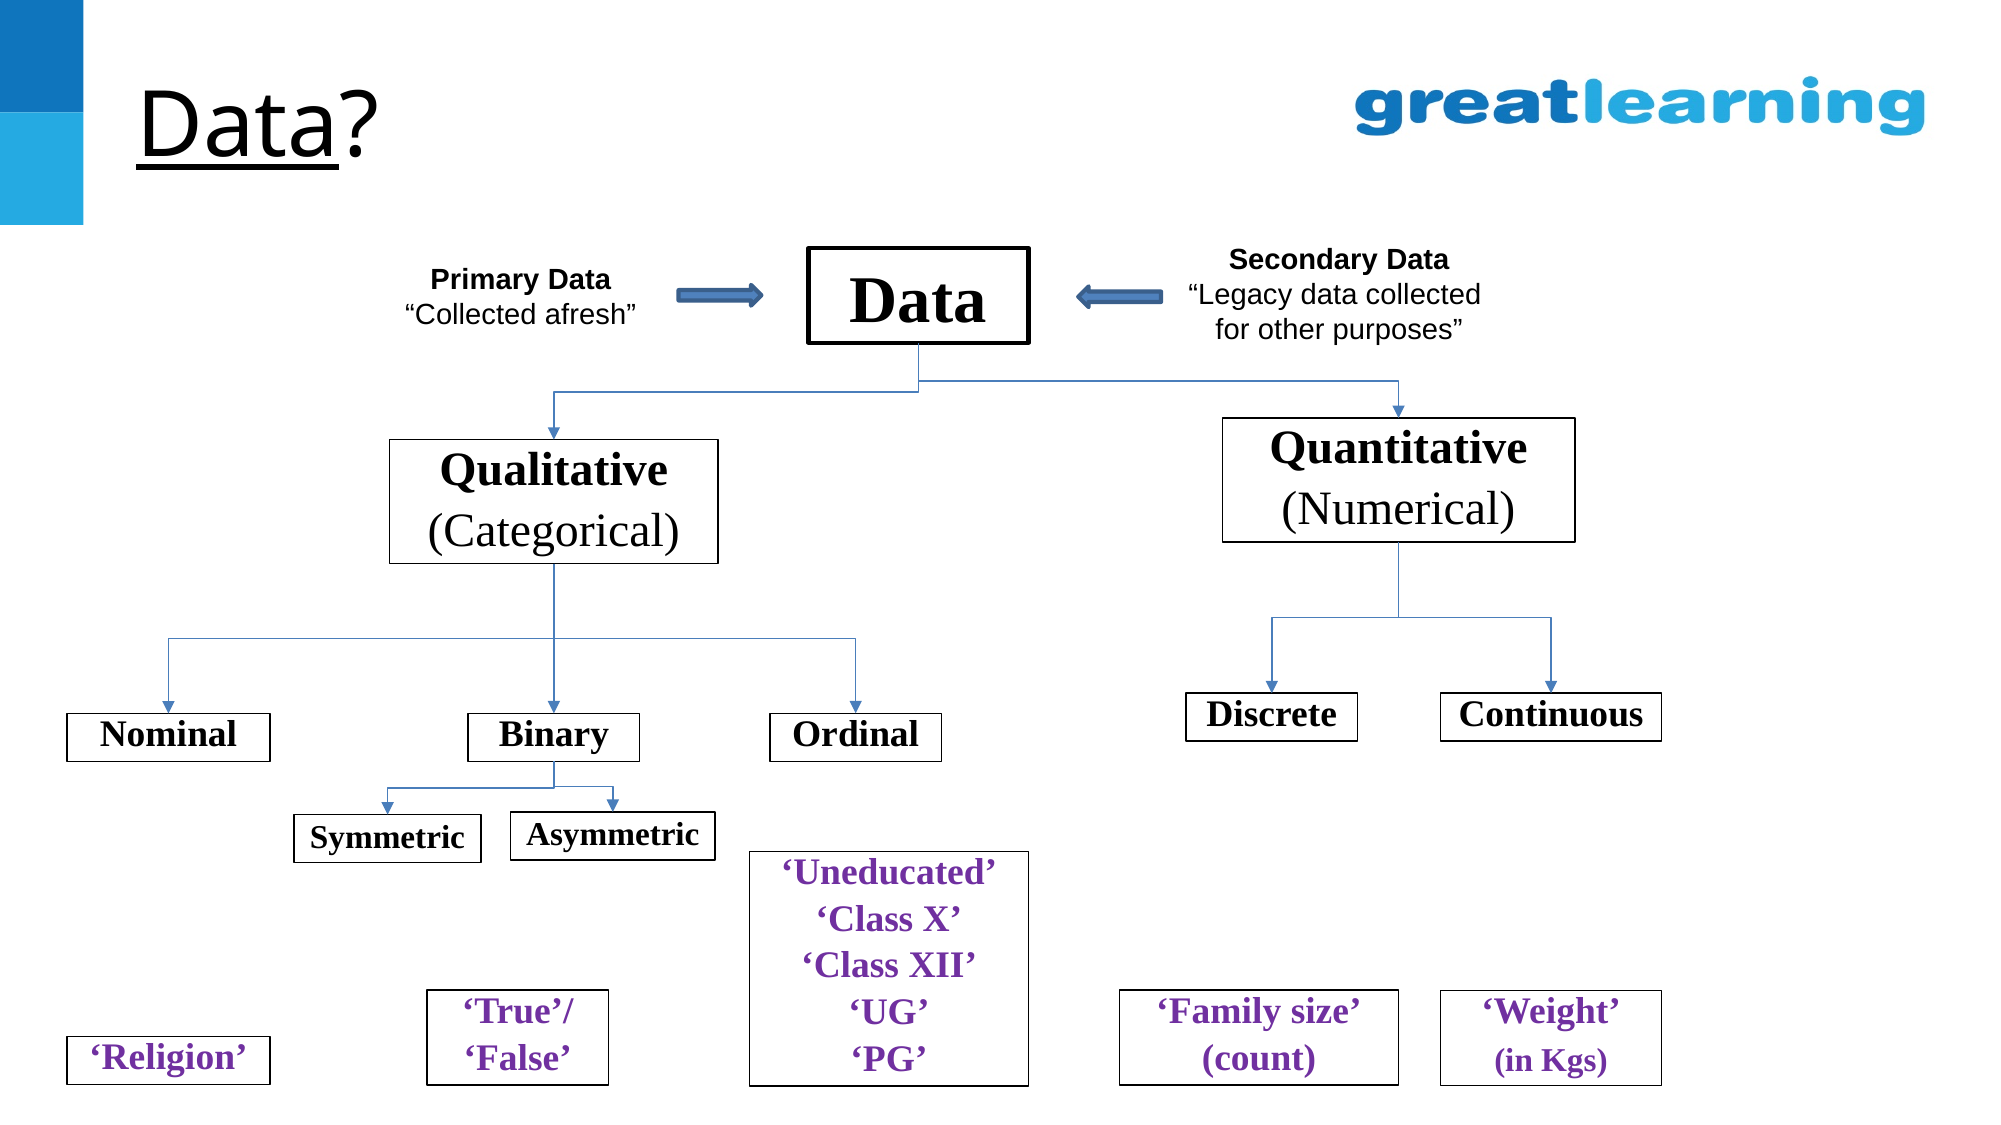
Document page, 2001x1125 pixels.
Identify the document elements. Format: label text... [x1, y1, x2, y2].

text_box [676, 287, 683, 303]
text_box Qualitative (Categorical) [387, 438, 683, 566]
text_box Symmetric [292, 839, 439, 850]
text_box Binary [501, 711, 624, 763]
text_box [1399, 541, 1551, 695]
text_box Data [806, 246, 1031, 345]
title Data? [121, 26, 1883, 214]
text_box [1076, 284, 1116, 310]
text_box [1121, 140, 1196, 622]
text_box Ordinal [785, 711, 943, 763]
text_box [1259, 554, 1394, 682]
text_box Quantitative (Numerical) [1220, 416, 1577, 544]
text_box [286, 445, 437, 832]
text_box Primary Data “Collected afresh” [390, 252, 652, 338]
picture [1883, 52, 1936, 145]
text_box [630, 487, 780, 790]
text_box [444, 705, 498, 872]
text_box Secondary Data “Legacy data collected for other purposes” [1200, 232, 1505, 353]
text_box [558, 757, 609, 817]
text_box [688, 209, 785, 492]
text_box Discrete [1184, 691, 1359, 743]
text_box Asymmetric [508, 810, 717, 850]
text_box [66, 851, 1662, 1086]
text_box Nominal [65, 711, 272, 764]
text_box Continuous [1438, 691, 1664, 743]
